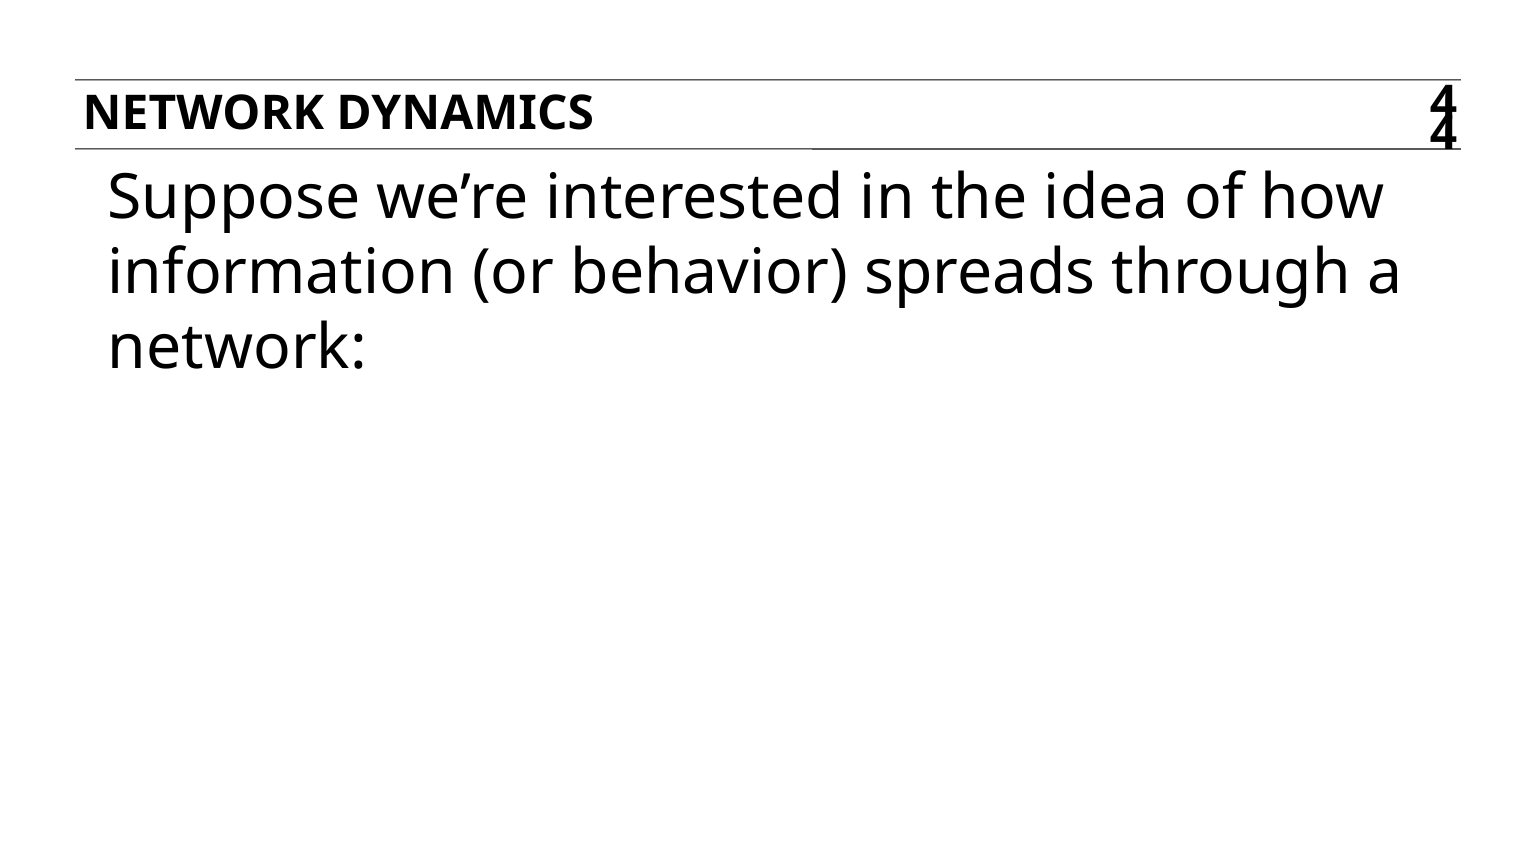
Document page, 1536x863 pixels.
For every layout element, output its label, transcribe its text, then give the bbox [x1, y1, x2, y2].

slide_number 44 [1419, 86, 1461, 138]
list Network dynamics [67, 81, 1118, 132]
text_box Suppose we’re interested in the idea of how information (or behavior) spreads through a network: [92, 148, 1468, 388]
